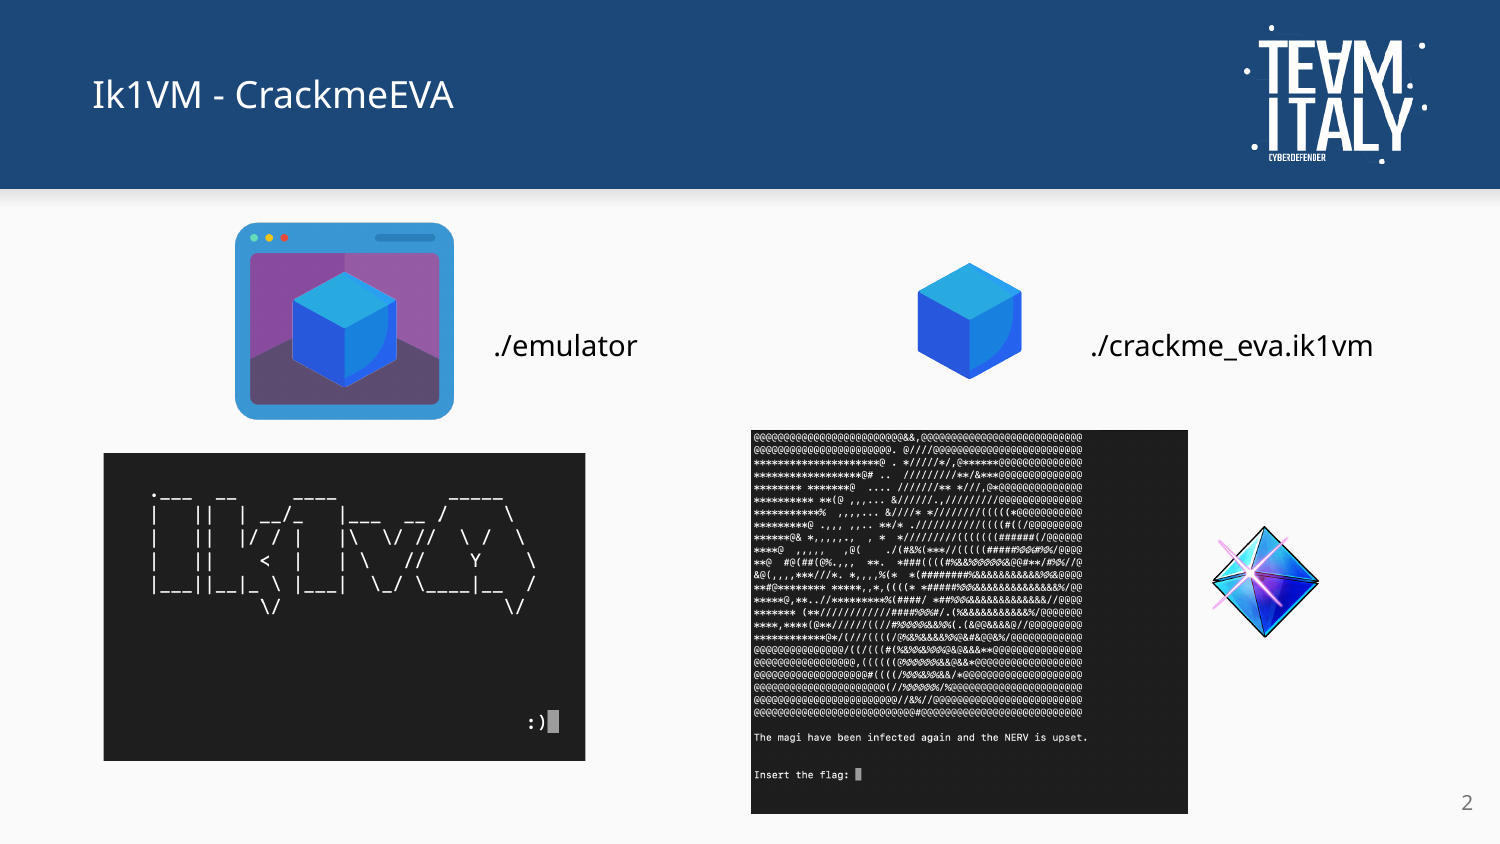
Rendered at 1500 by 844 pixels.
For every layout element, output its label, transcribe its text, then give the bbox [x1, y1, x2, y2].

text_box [234, 211, 454, 431]
picture [103, 452, 586, 761]
picture [912, 263, 1027, 379]
text_box ./crackme_eva.ik1vm [1075, 312, 1397, 378]
picture [751, 430, 1340, 814]
text_box ./emulator [478, 312, 705, 378]
slide_number ‹#› [1398, 770, 1489, 835]
title Ik1VM - CrackmeEVA [77, 0, 1245, 190]
picture [1245, 25, 1427, 164]
